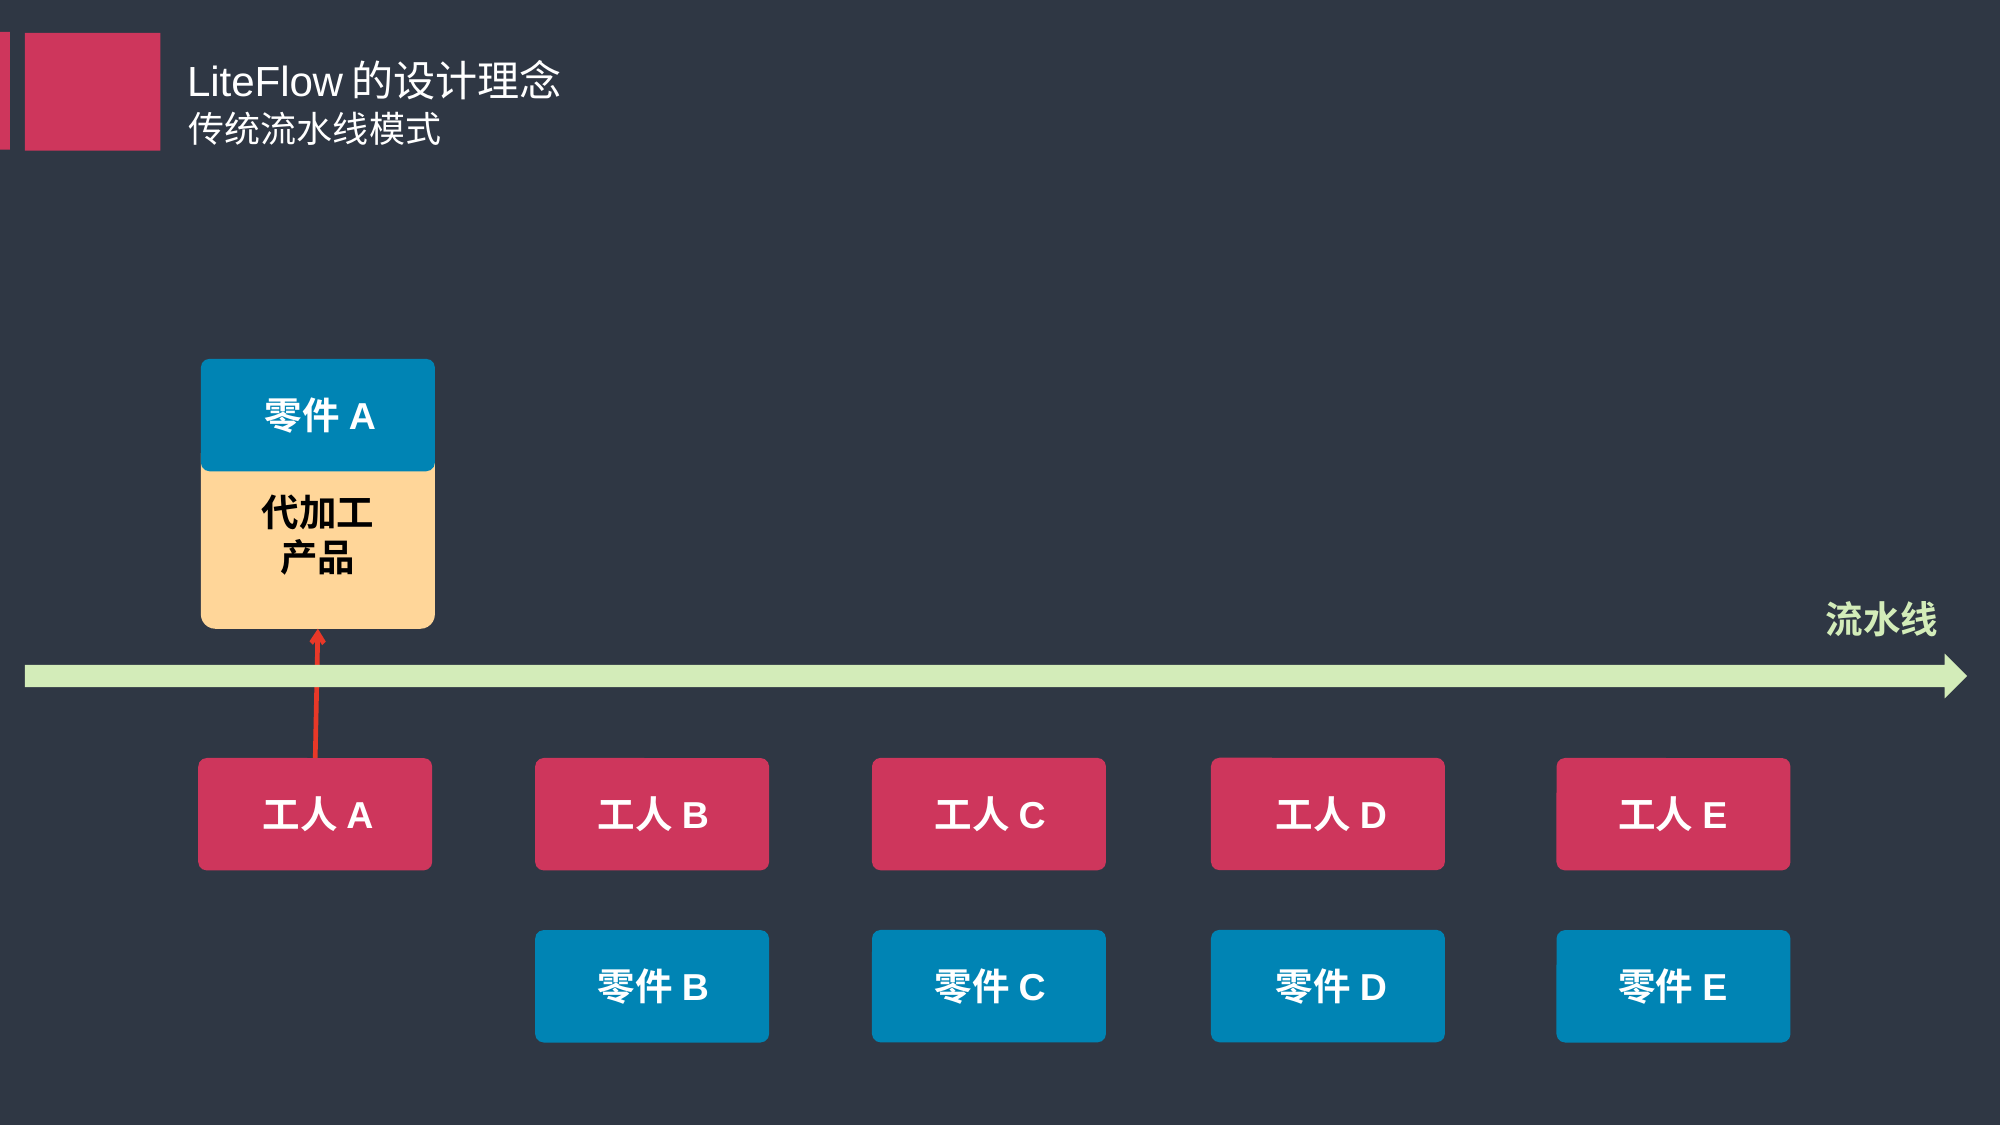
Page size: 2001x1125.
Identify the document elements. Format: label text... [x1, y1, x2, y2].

text_box 零件B [583, 955, 724, 1016]
text_box [1556, 930, 1791, 1043]
text_box [535, 757, 770, 871]
text_box 零件C [919, 955, 1061, 1016]
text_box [200, 358, 435, 472]
text_box [871, 929, 1106, 1043]
text_box [24, 32, 161, 152]
text_box LiteFlow的设计理念 [172, 46, 754, 112]
text_box 工人C [919, 783, 1061, 844]
text_box 工人A [247, 783, 389, 844]
text_box [0, 31, 11, 151]
text_box 零件D [1261, 955, 1402, 1016]
text_box 工人B [583, 783, 724, 844]
text_box [23, 663, 315, 689]
text_box 工人D [1261, 783, 1402, 844]
text_box [1556, 757, 1791, 871]
text_box 工人E [1603, 783, 1742, 844]
text_box 传统流水线模式 [173, 99, 980, 160]
text_box 零件E [1603, 955, 1742, 1016]
text_box [198, 757, 433, 871]
text_box [1210, 757, 1445, 871]
text_box [535, 930, 770, 1043]
text_box 流水线 [1810, 588, 1954, 649]
text_box [871, 757, 1106, 871]
text_box [318, 651, 1969, 701]
text_box 代加工 产品 [246, 481, 389, 586]
text_box [1210, 929, 1445, 1043]
text_box [200, 472, 435, 629]
